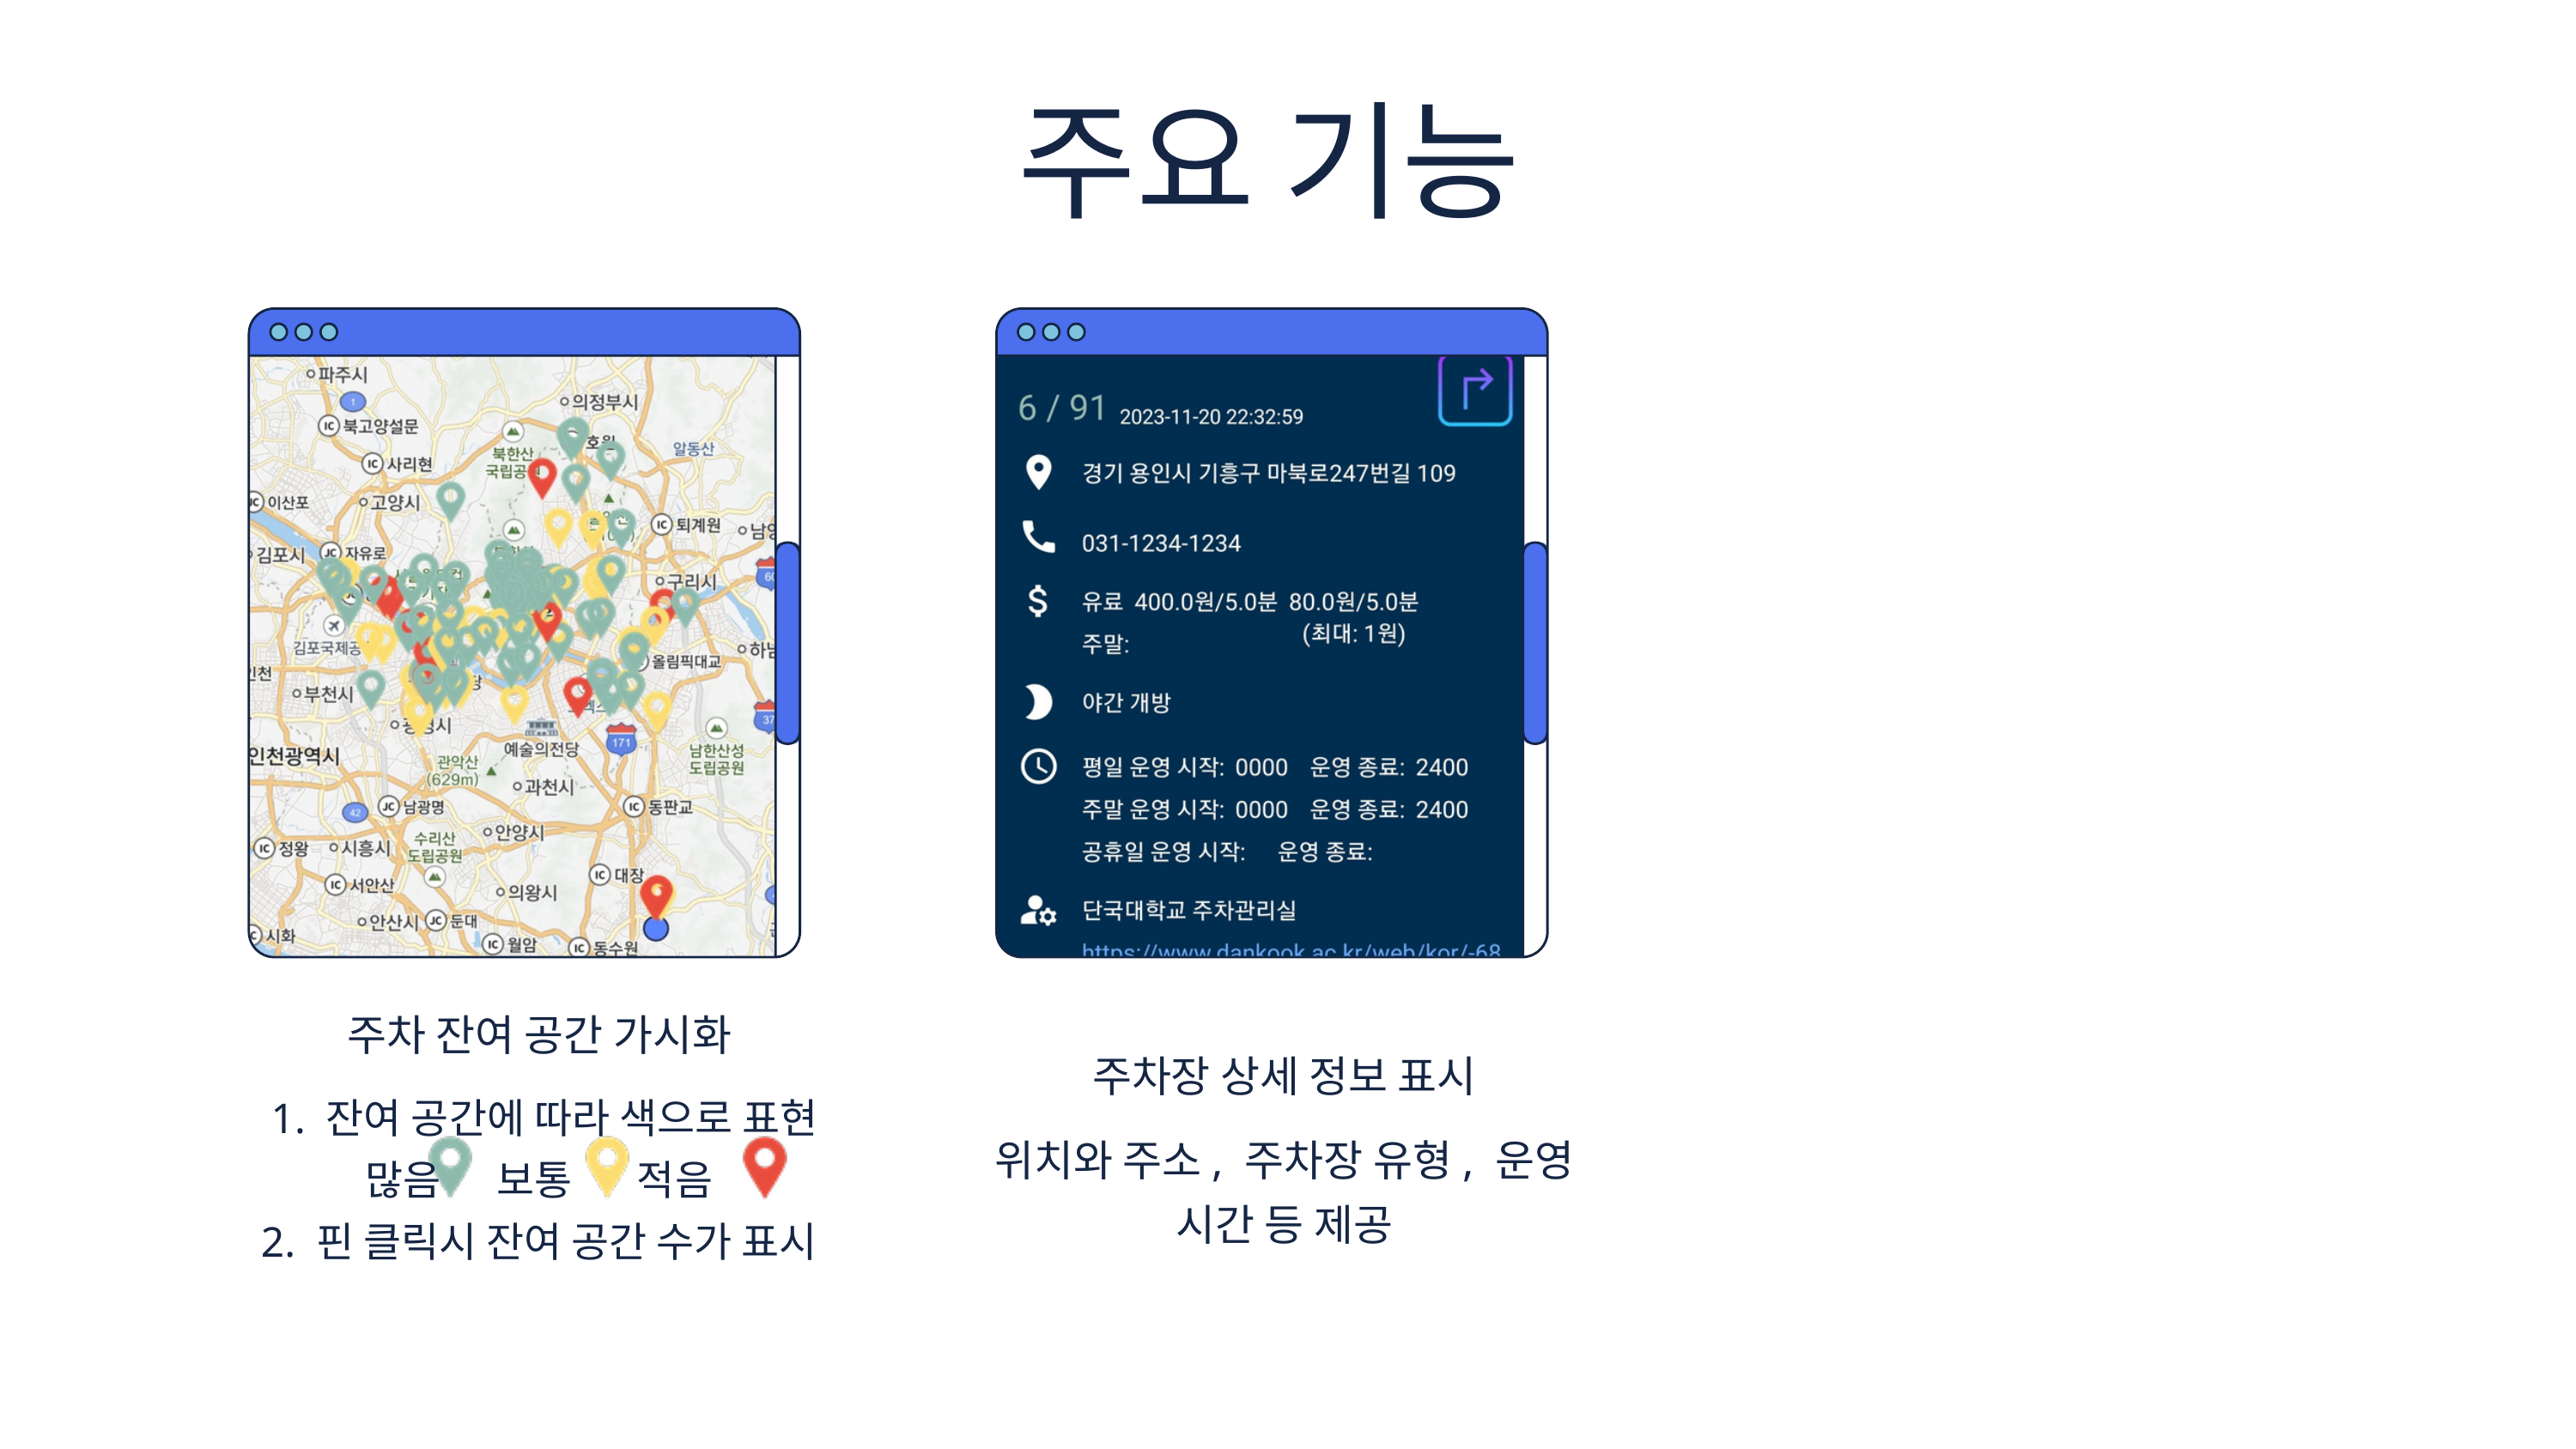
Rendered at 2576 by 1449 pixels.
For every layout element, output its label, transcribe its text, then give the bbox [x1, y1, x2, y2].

text_box 주요 기능 [350, 80, 2188, 235]
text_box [994, 306, 1549, 959]
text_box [247, 1006, 832, 1261]
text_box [992, 1047, 1577, 1245]
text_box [247, 306, 802, 959]
